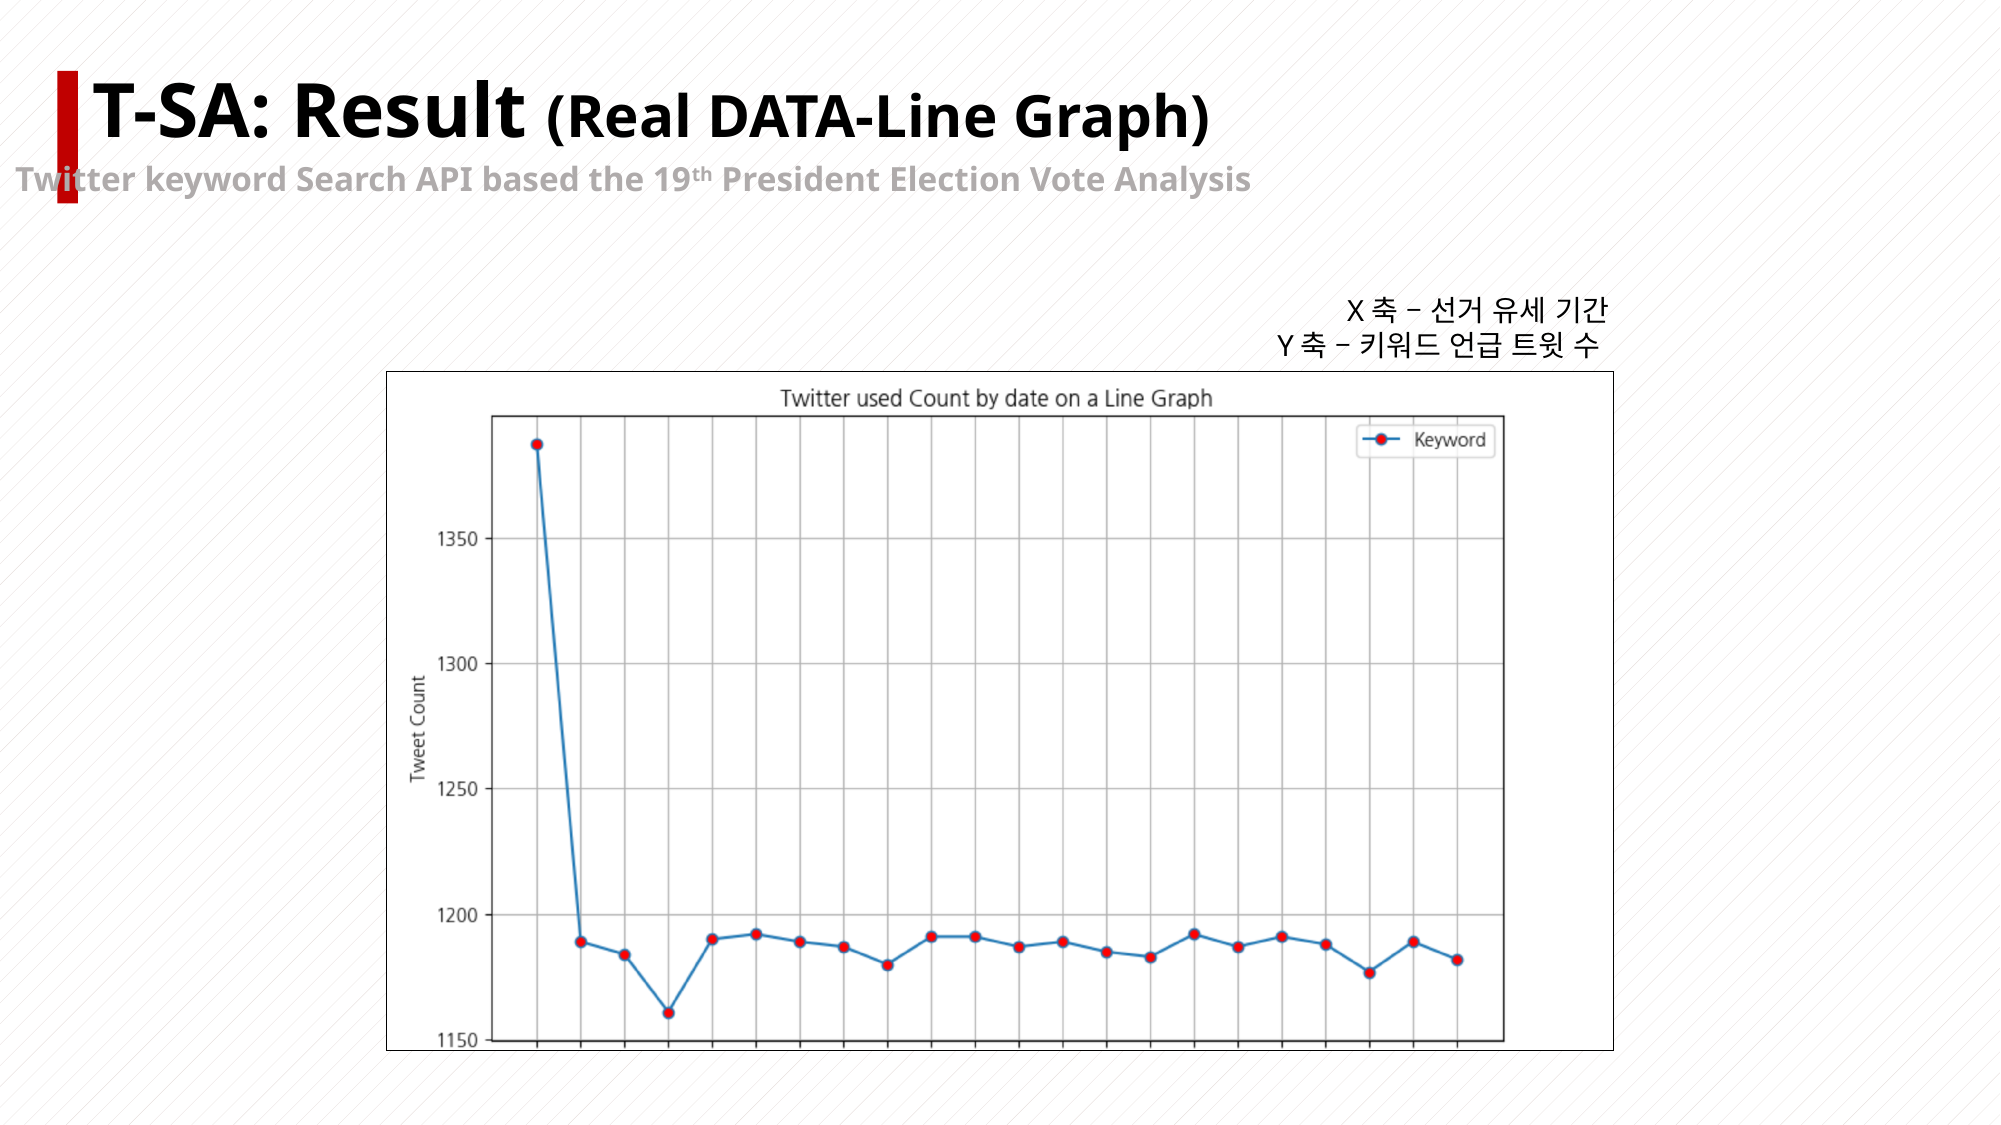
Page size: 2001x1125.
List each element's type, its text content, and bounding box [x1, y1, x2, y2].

text_box [56, 70, 77, 150]
picture [386, 371, 1614, 1051]
text_box Twitter keyword Search API based the 19th President Election Vote Analysis [0, 150, 1268, 205]
text_box T-SA: Result (Real DATA-Line Graph) [77, 54, 1231, 150]
text_box X축 – 선거 유세 기간 Y축 – 키워드 언급 트윗 수 [1175, 285, 1624, 371]
